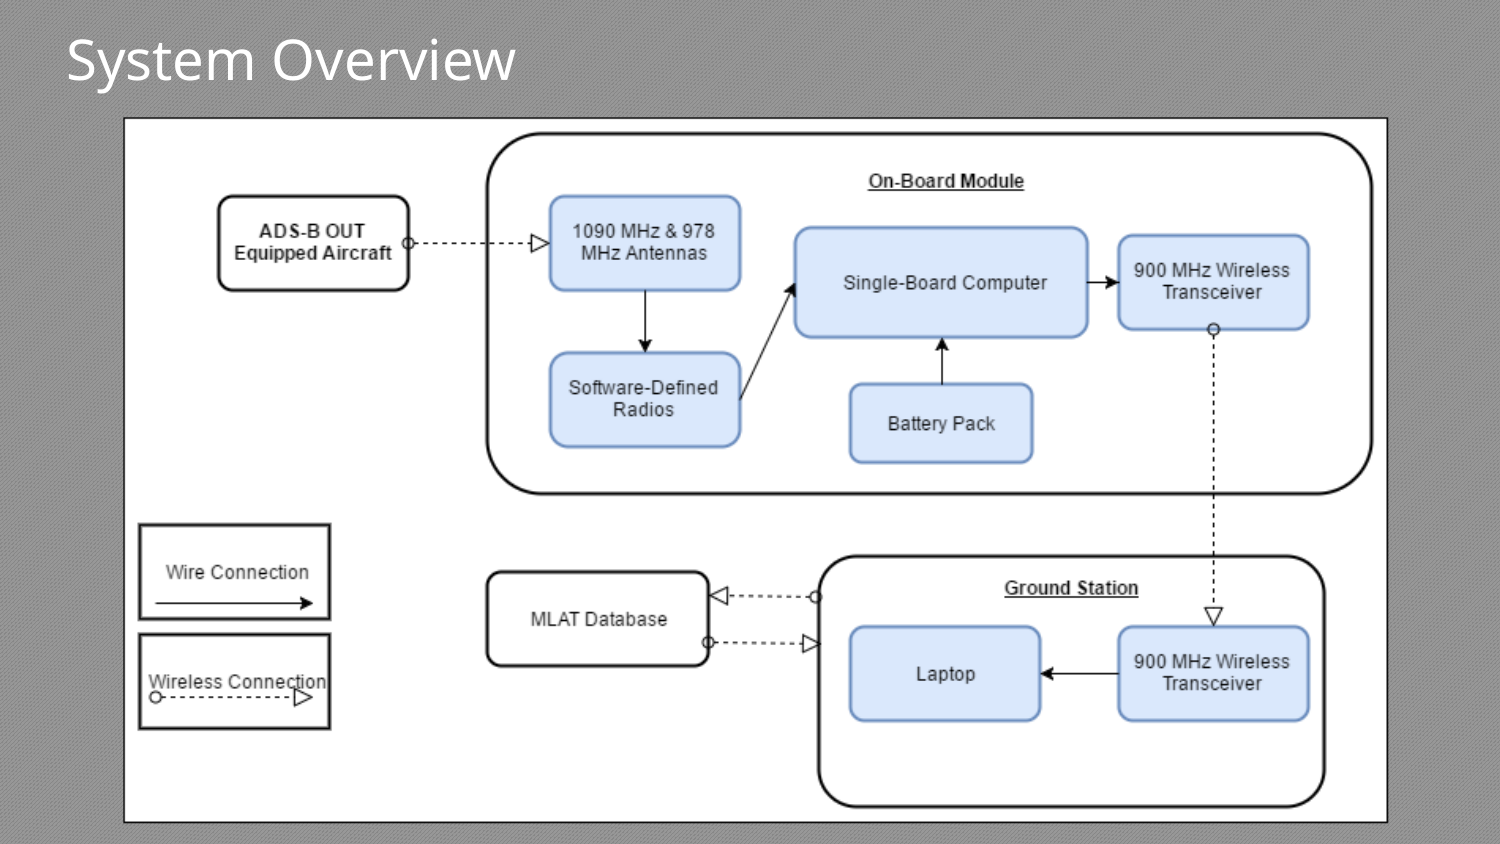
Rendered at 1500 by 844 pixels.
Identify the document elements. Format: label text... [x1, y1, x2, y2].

picture [122, 116, 1390, 826]
title System Overview [51, 16, 1449, 117]
